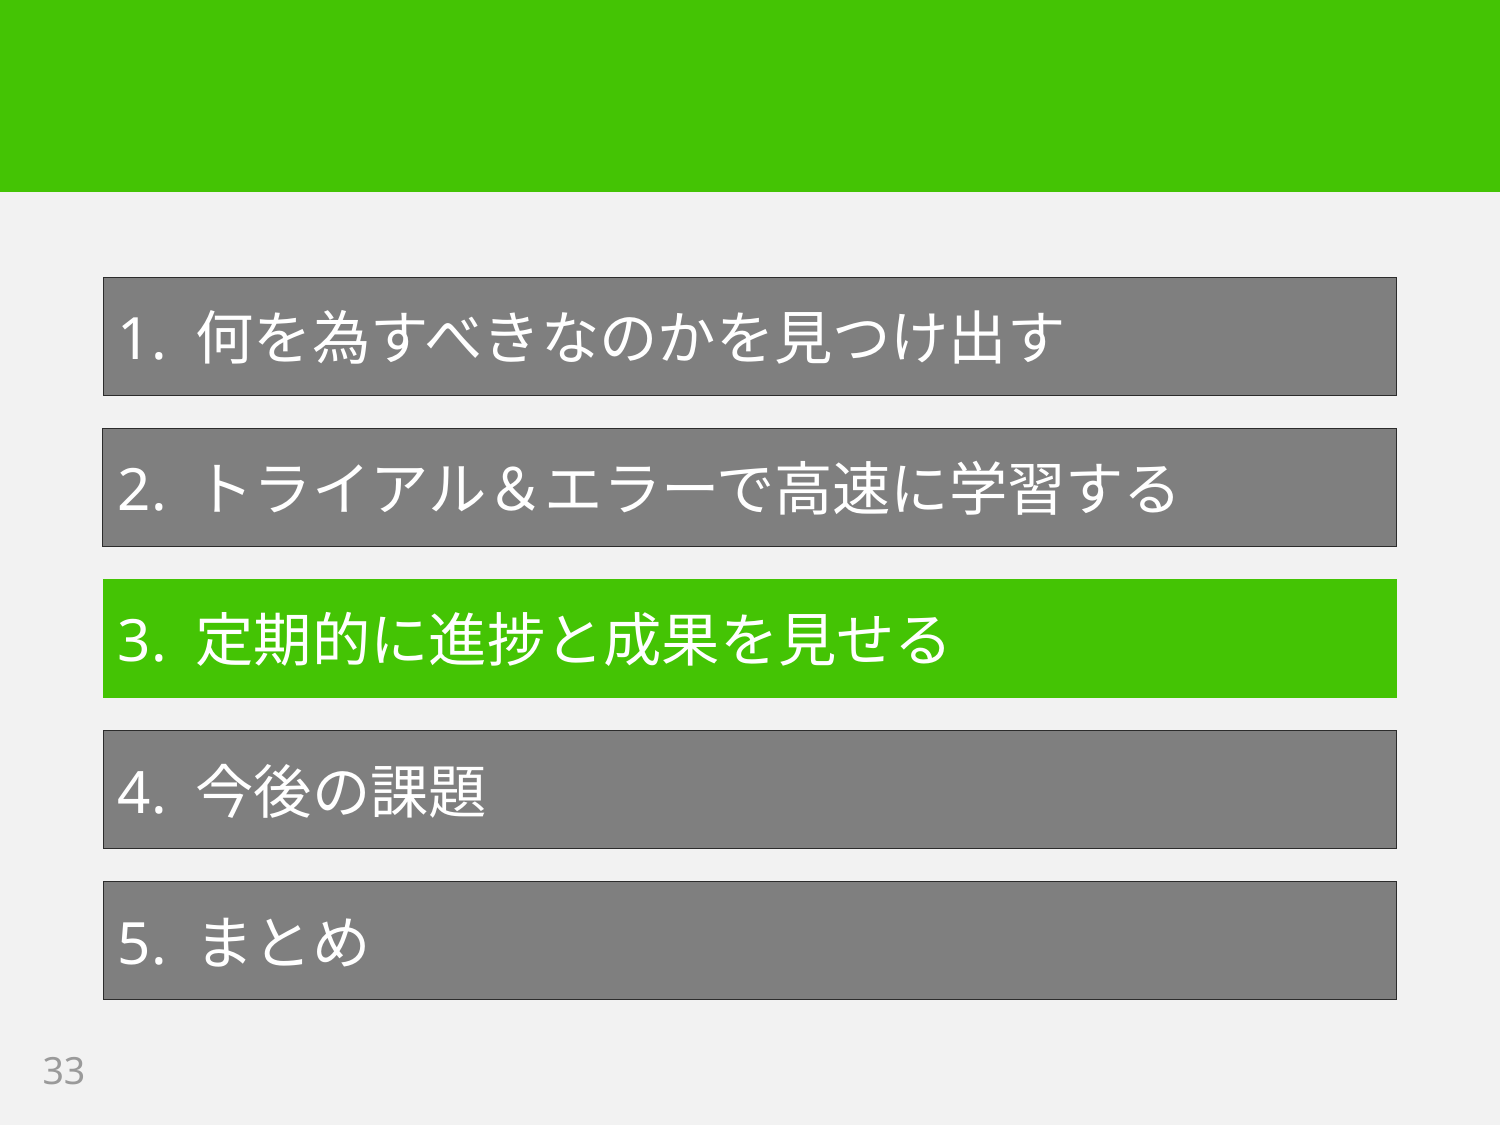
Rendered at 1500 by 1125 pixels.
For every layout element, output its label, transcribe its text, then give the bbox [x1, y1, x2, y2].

text_box 4. 今後の課題 [103, 730, 1397, 849]
text_box 5. まとめ [103, 881, 1397, 1000]
text_box 1. 何を為すべきなのかを見つけ出す [103, 277, 1397, 396]
text_box 2. トライアル＆エラーで高速に学習する [102, 428, 1397, 547]
slide_number 33 [27, 1042, 146, 1102]
text_box 3. 定期的に進捗と成果を見せる [103, 579, 1397, 698]
